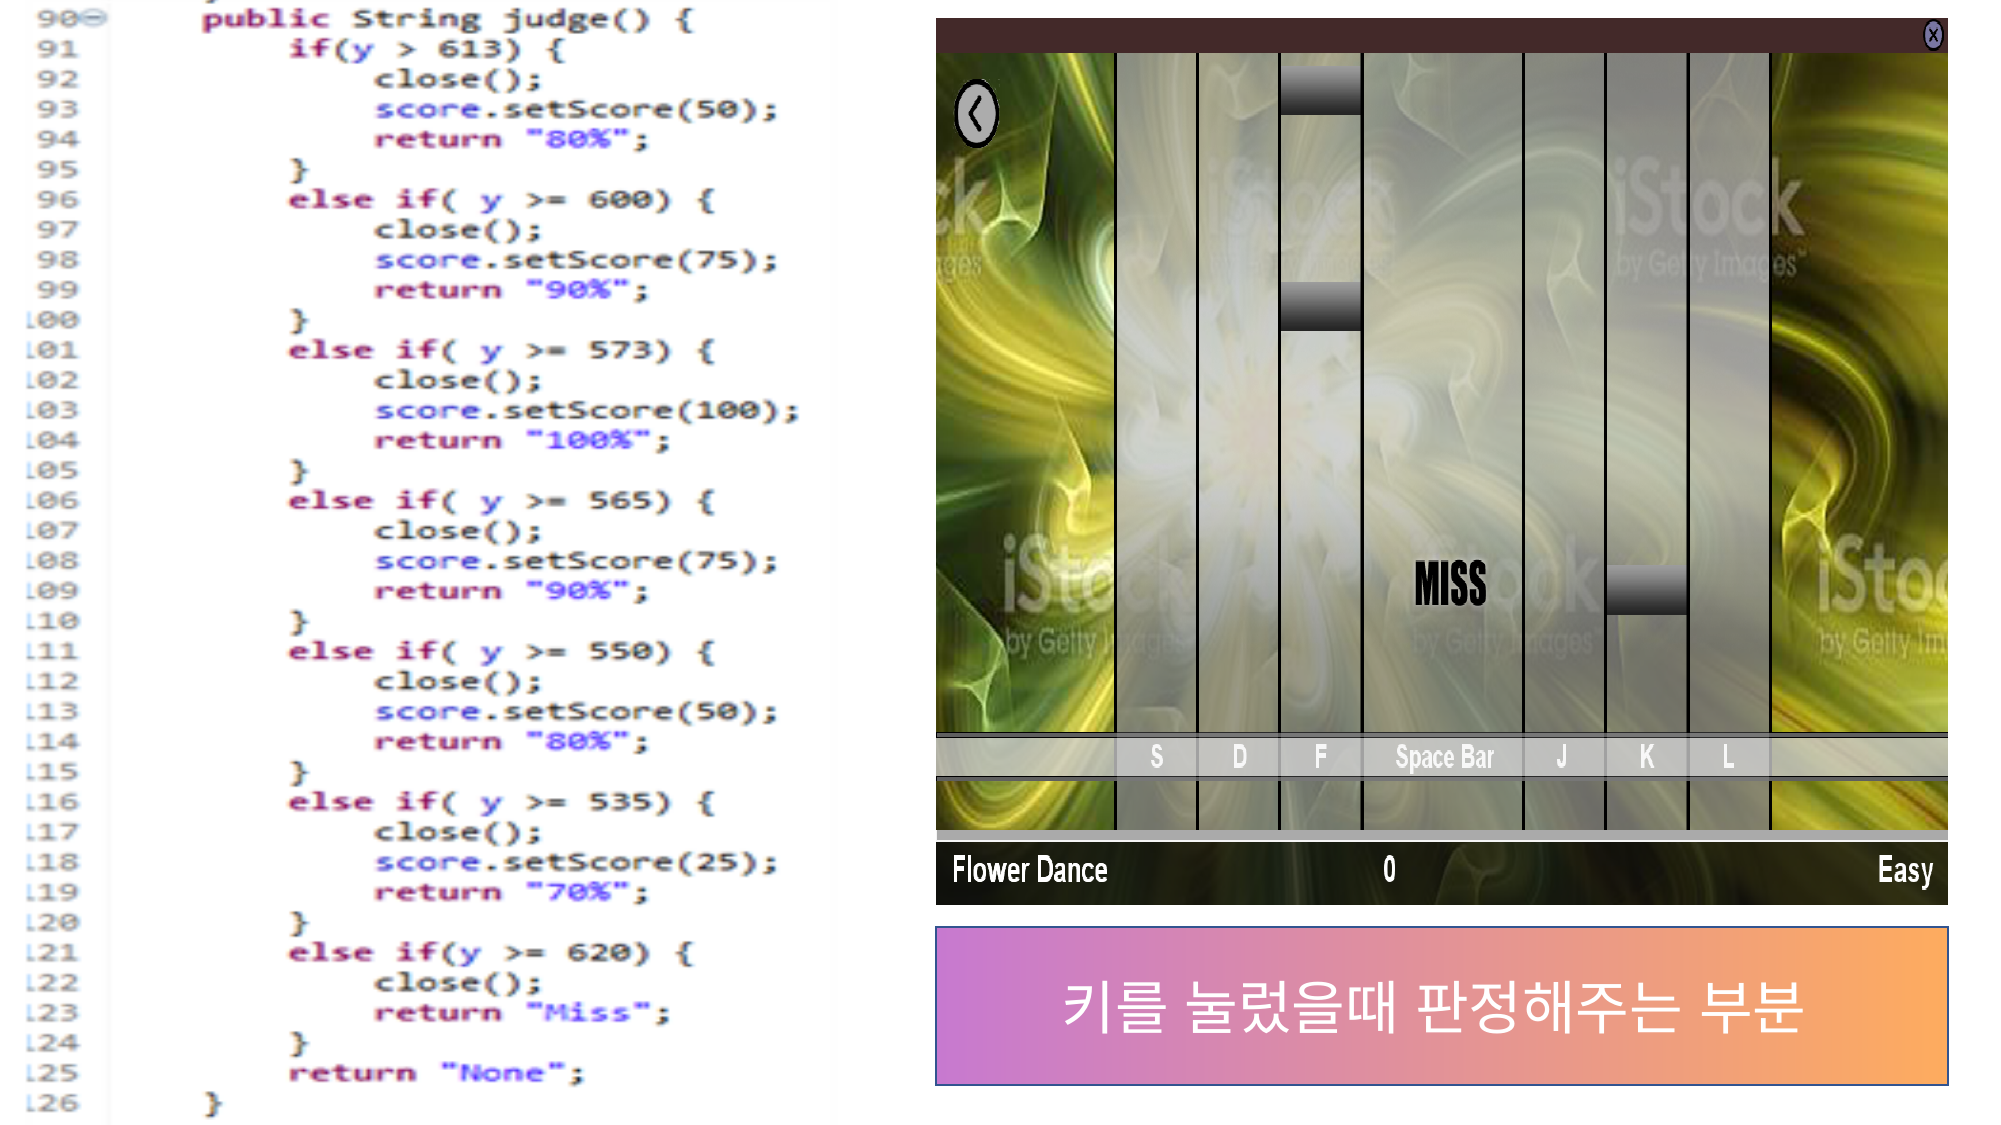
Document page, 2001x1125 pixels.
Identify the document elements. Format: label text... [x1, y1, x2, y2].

picture [17, 0, 1948, 1125]
text_box 키를 눌렀을때 판정해주는 부분 [1032, 926, 1949, 1086]
